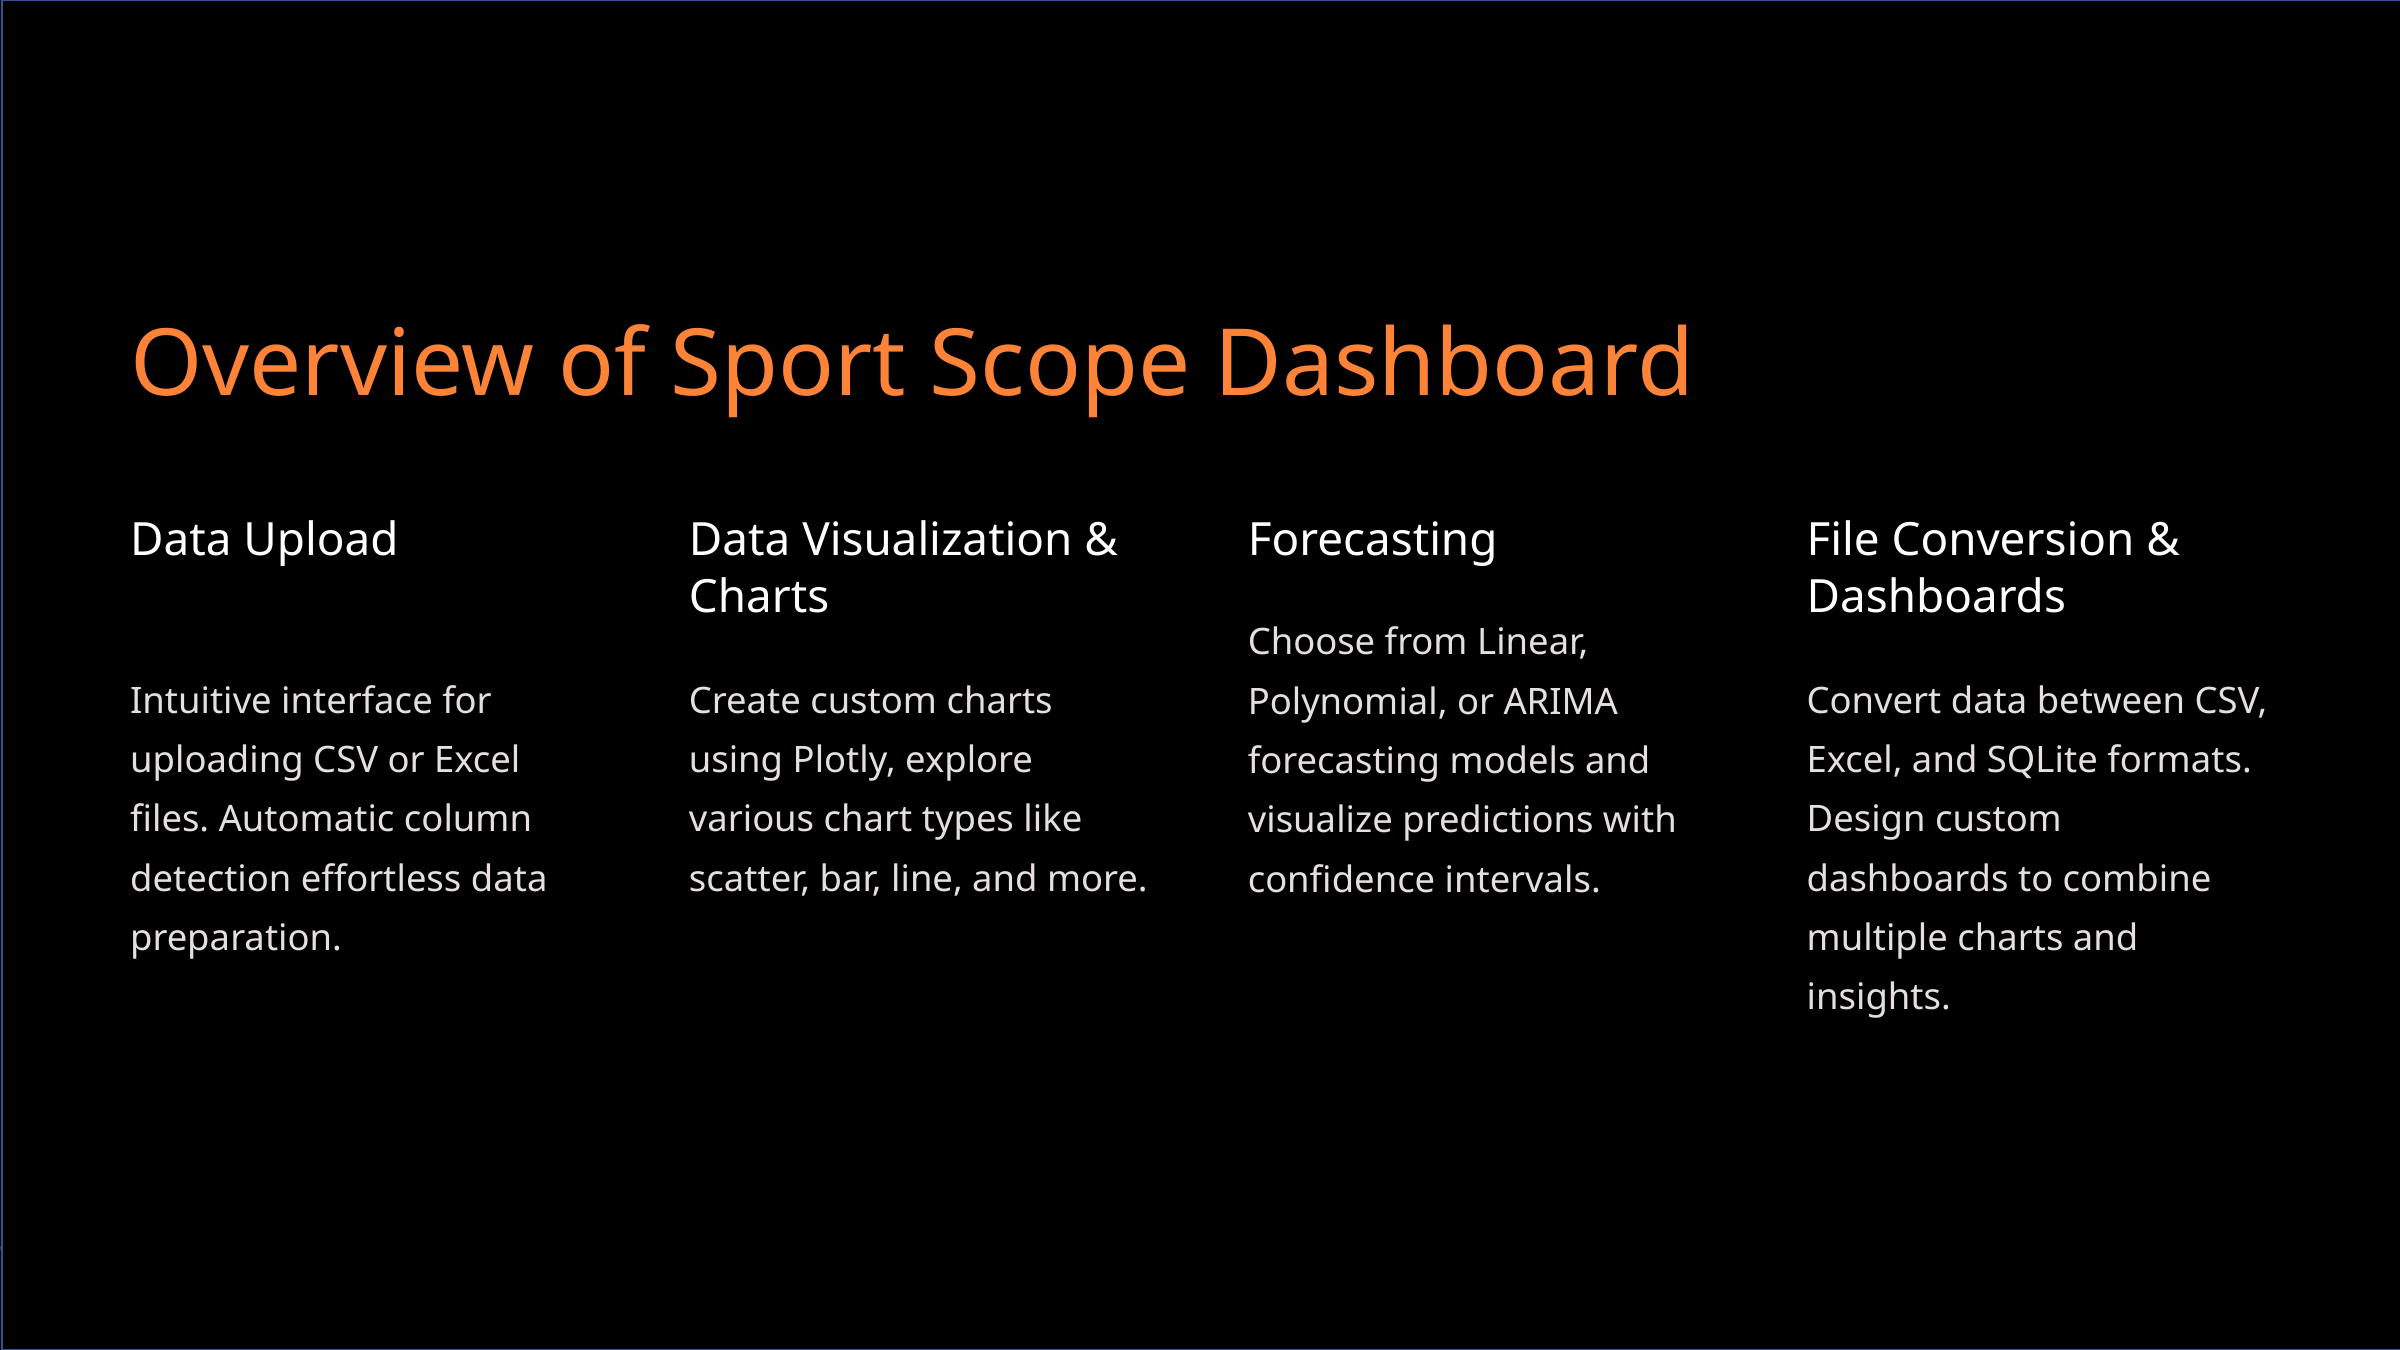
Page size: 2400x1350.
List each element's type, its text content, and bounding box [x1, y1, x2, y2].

text_box Convert data between CSV, Excel, and SQLite formats. Design custom dashboards to combine multiple charts and insights. [1806, 661, 2274, 959]
text_box Intuitive interface for uploading CSV or Excel files. Automatic column detection effortless data preparation. [130, 661, 597, 1019]
text_box Create custom charts using Plotly, explore various chart types like scatter, bar, line, and more. [688, 661, 1156, 900]
text_box File Conversion & Dashboards [1806, 507, 2274, 624]
text_box Choose from Linear, Polynomial, or ARIMA forecasting models and visualize predictions with confidence intervals. [1247, 602, 1715, 901]
text_box Forecasting [1247, 507, 1713, 566]
text_box Data Upload [130, 507, 597, 624]
text_box Data Visualization & Charts [688, 507, 1156, 624]
text_box [1, 0, 2400, 1350]
text_box Overview of Sport Scope Dashboard [130, 298, 1736, 415]
